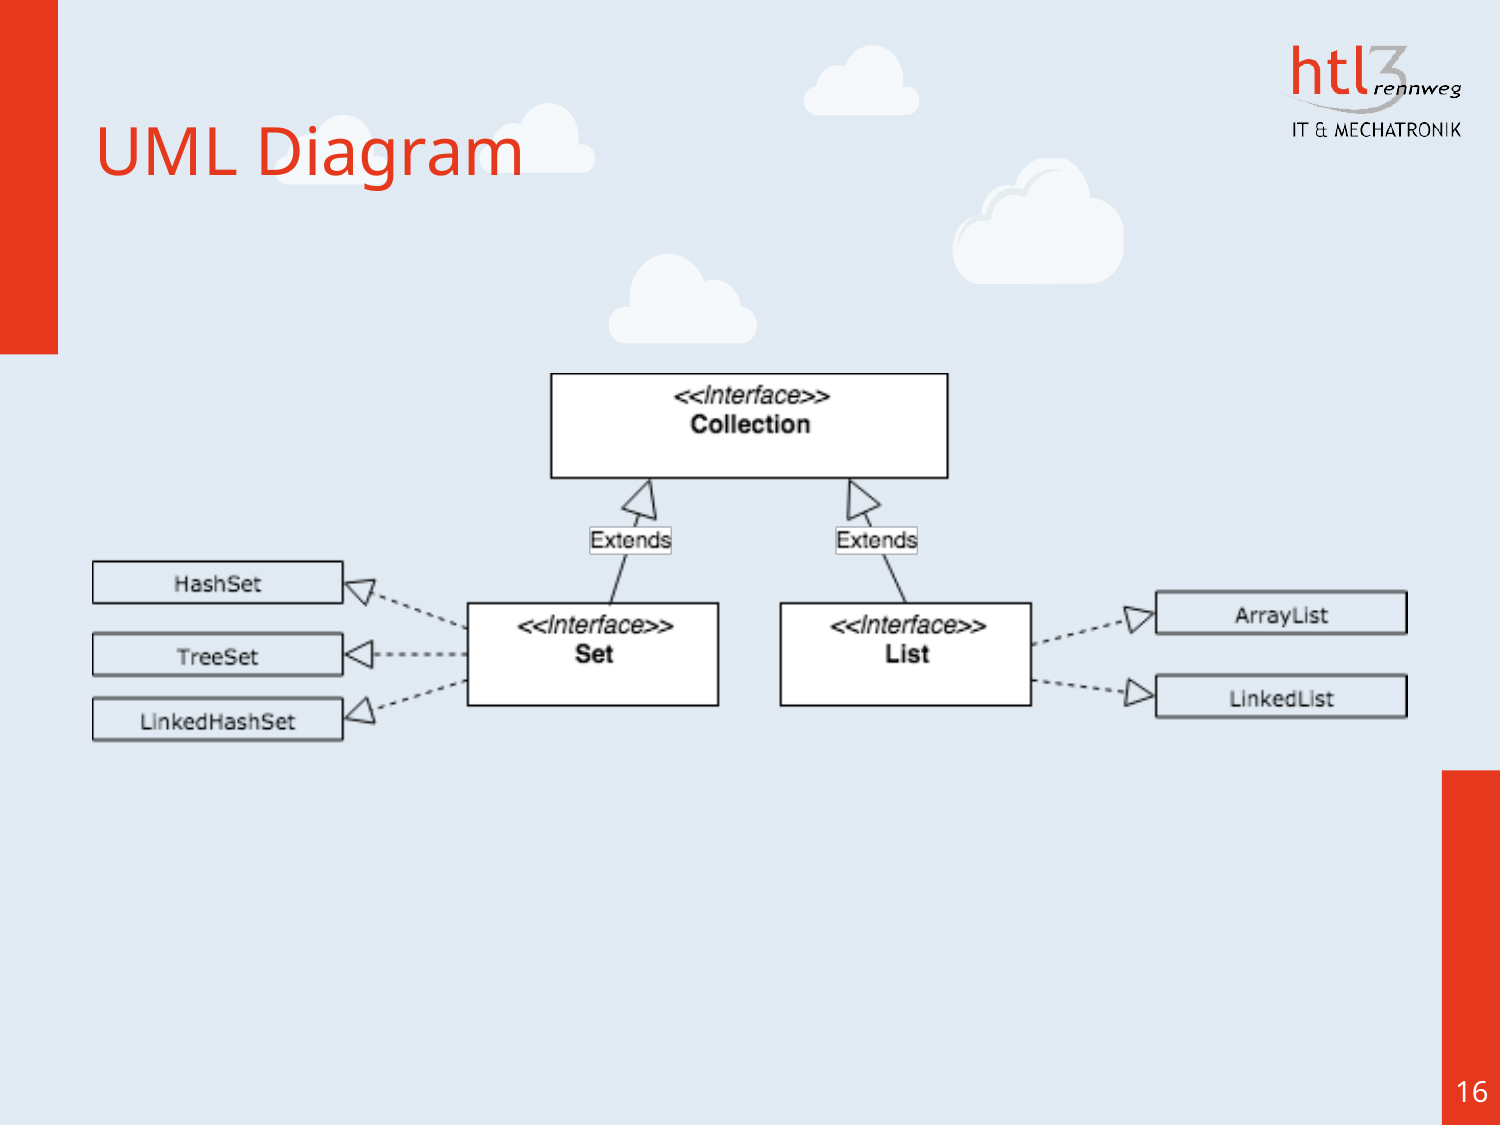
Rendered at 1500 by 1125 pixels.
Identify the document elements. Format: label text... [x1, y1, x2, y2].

picture [0, 0, 1500, 1125]
title UML Diagram [79, 101, 1282, 197]
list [92, 373, 1408, 751]
